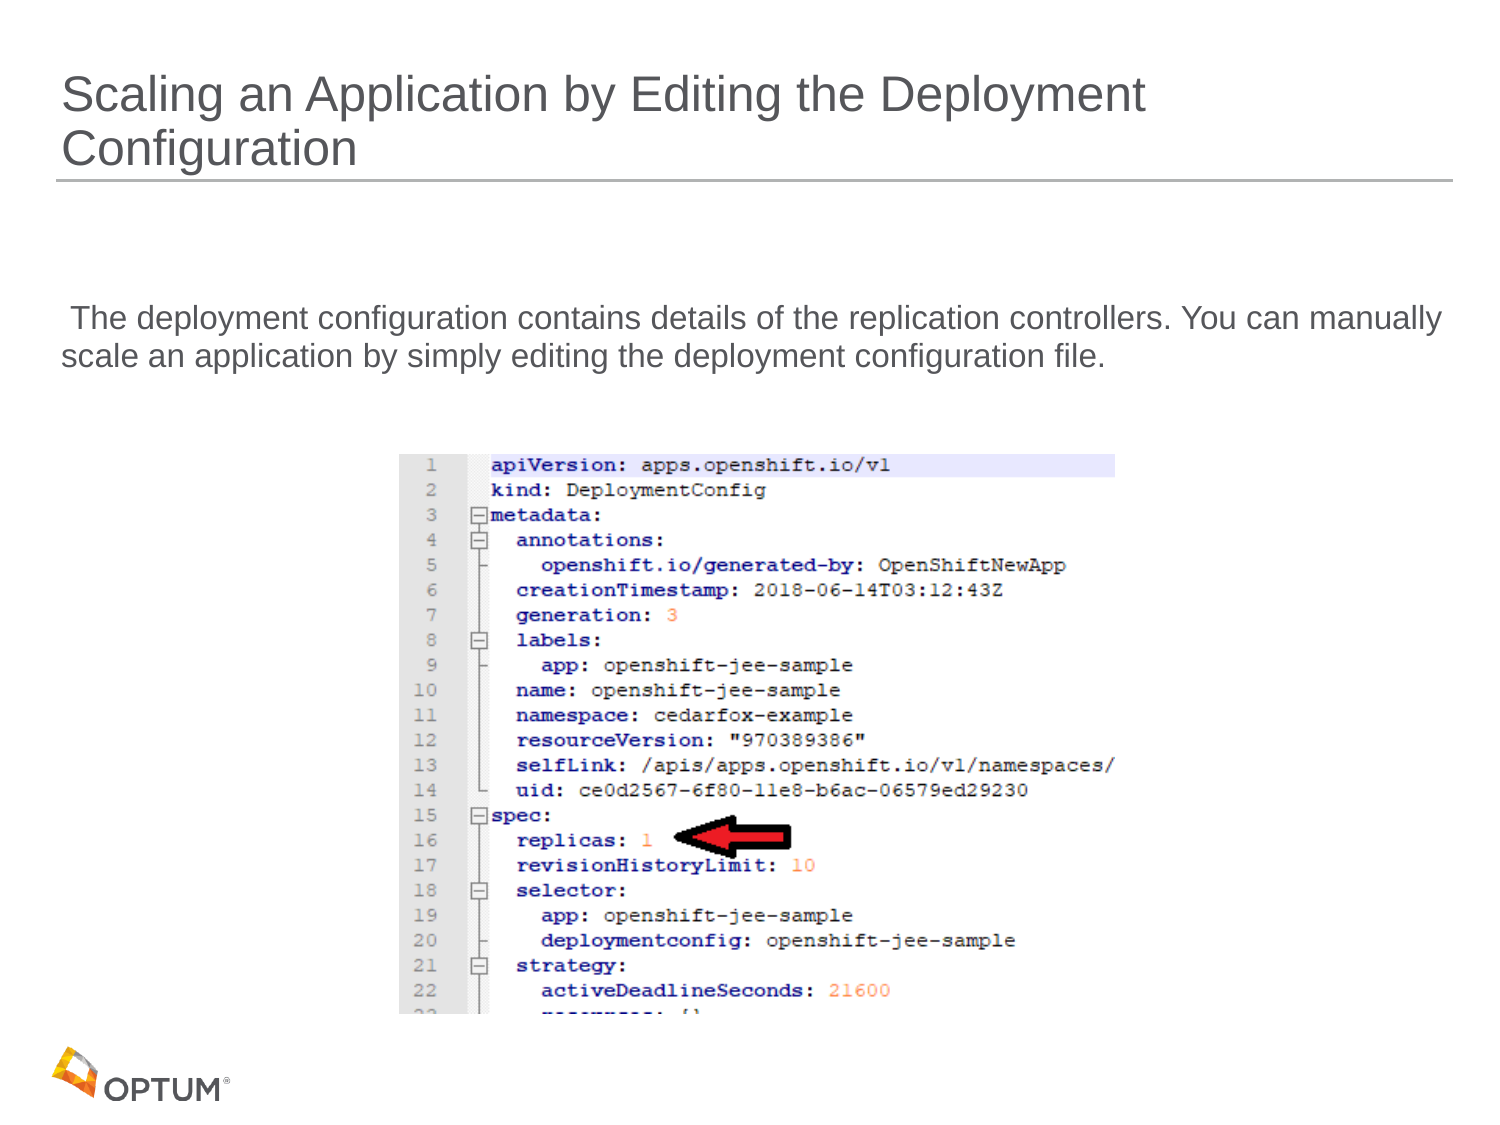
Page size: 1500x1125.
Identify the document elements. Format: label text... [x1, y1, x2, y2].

picture [399, 454, 1115, 1014]
list The deployment configuration contains details of the replication controllers. You can manually scale an application by simply editing the deployment configuration file. [60, 299, 1454, 968]
picture [50, 1044, 231, 1101]
title Scaling an Application by Editing the Deployment Configuration [60, 0, 1454, 177]
